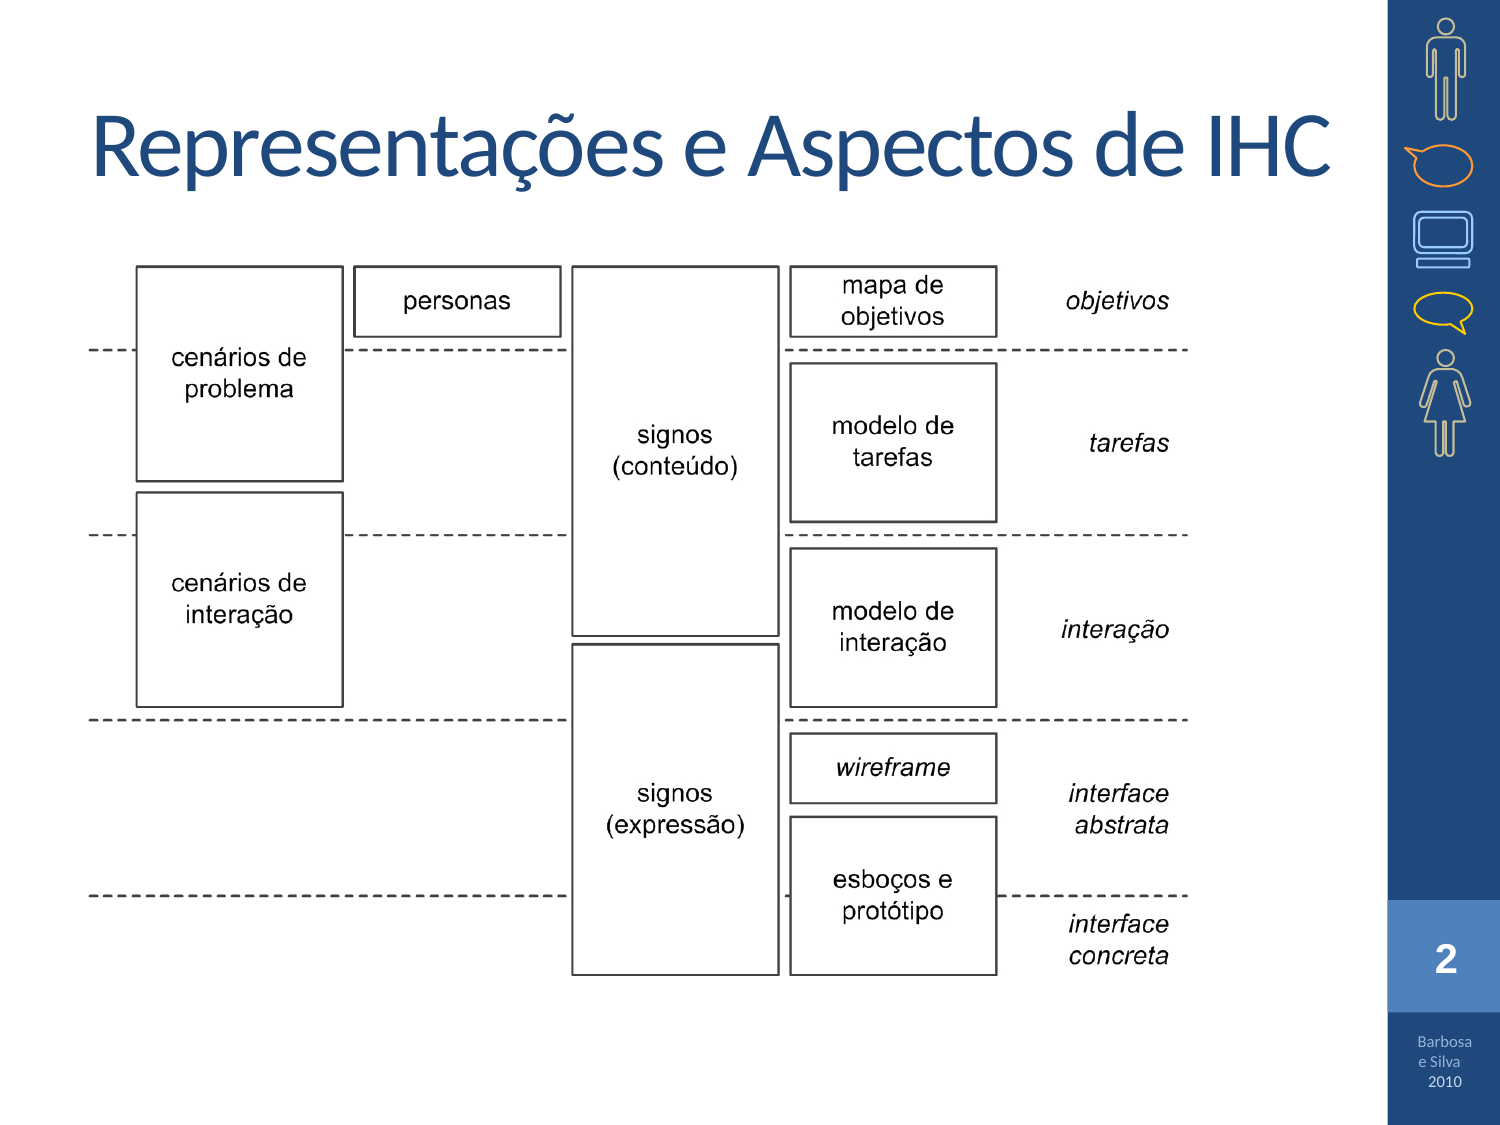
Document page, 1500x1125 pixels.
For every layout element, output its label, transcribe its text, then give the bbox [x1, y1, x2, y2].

picture [87, 265, 1188, 977]
title Representações e Aspectos de IHC [75, 45, 1353, 233]
